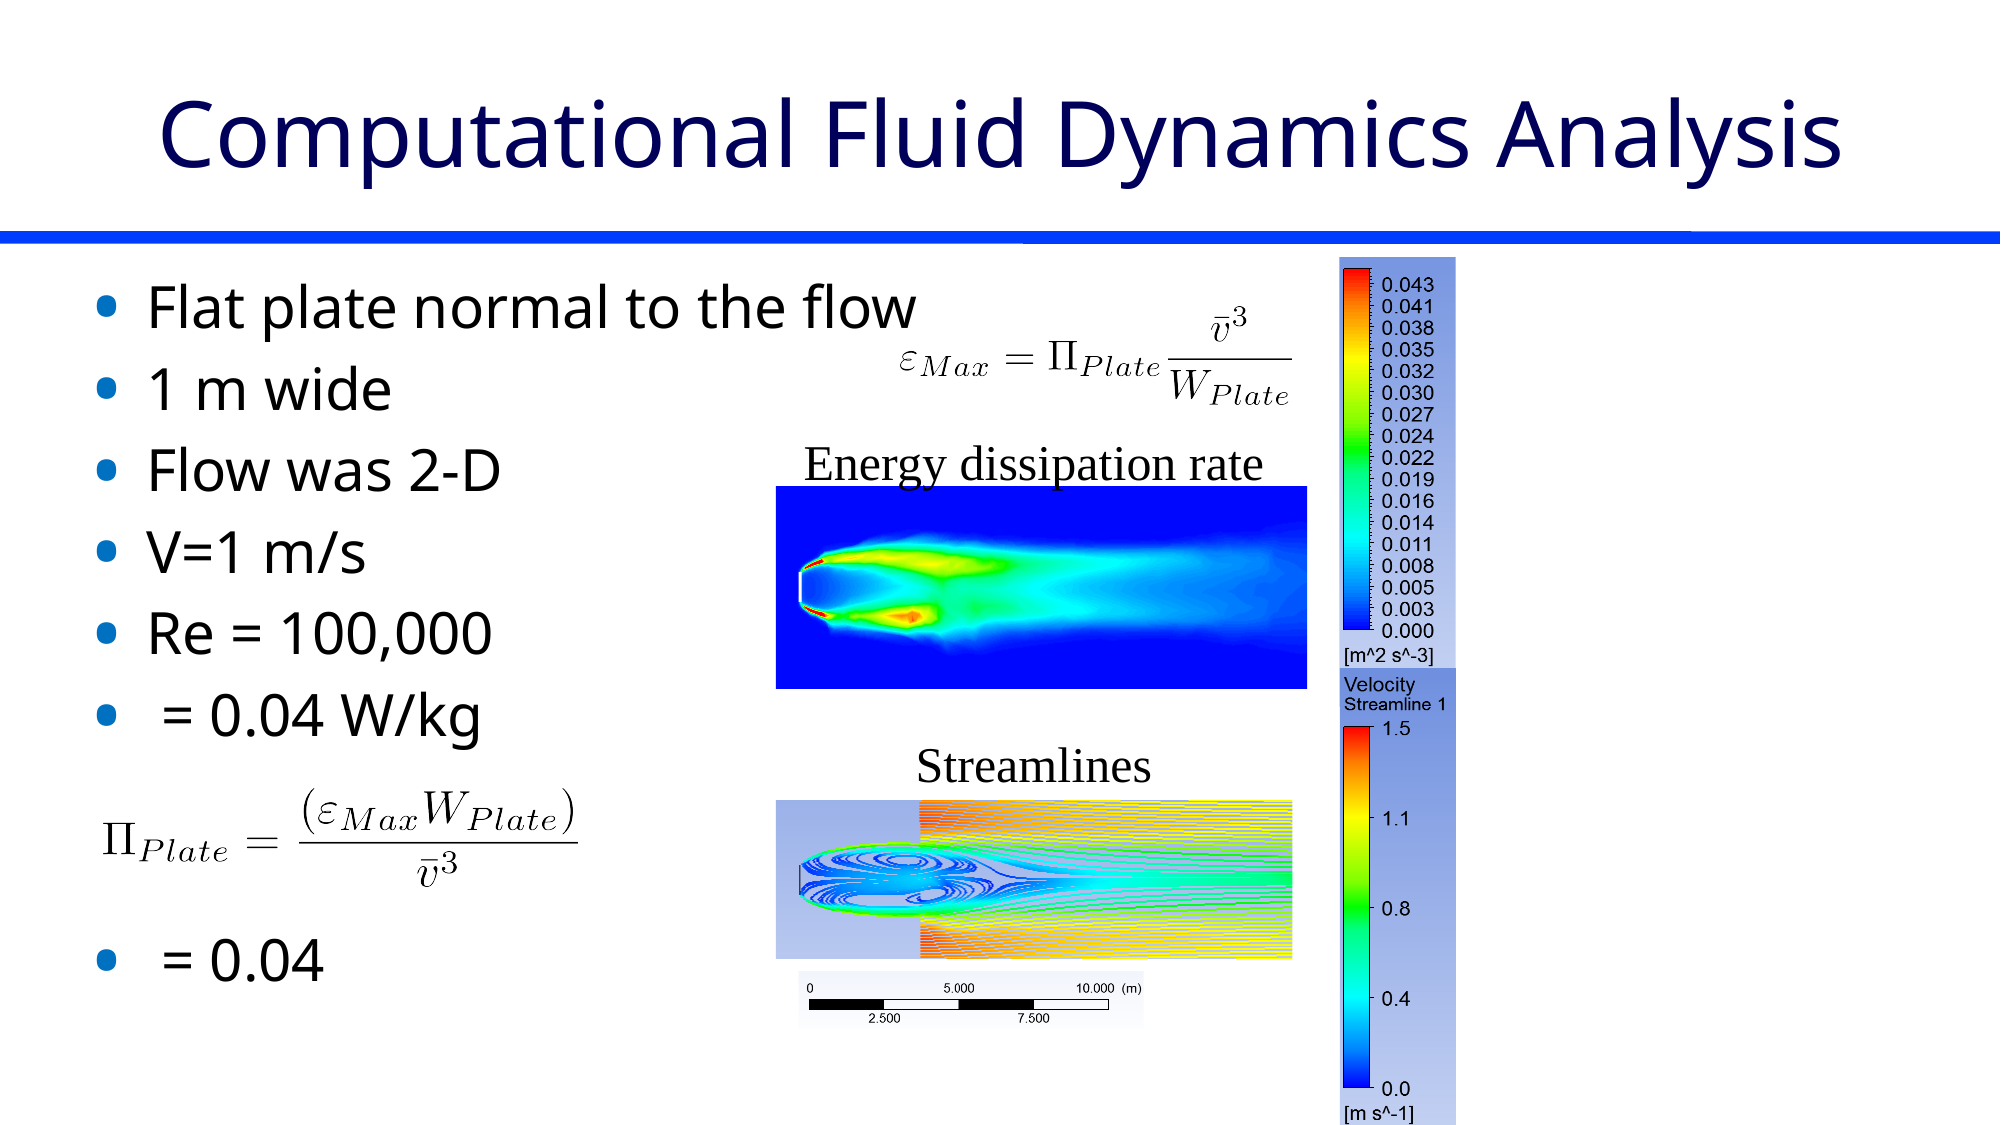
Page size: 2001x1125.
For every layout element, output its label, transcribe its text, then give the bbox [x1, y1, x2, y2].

picture [798, 971, 1144, 1029]
picture [775, 800, 1293, 959]
picture [899, 306, 1293, 405]
picture [775, 486, 1308, 689]
text_box Streamlines [900, 724, 1168, 799]
text_box Energy dissipation rate [788, 422, 1280, 485]
picture [103, 788, 578, 888]
picture [1339, 257, 1456, 1125]
title Computational Fluid Dynamics Analysis [75, 37, 1930, 225]
